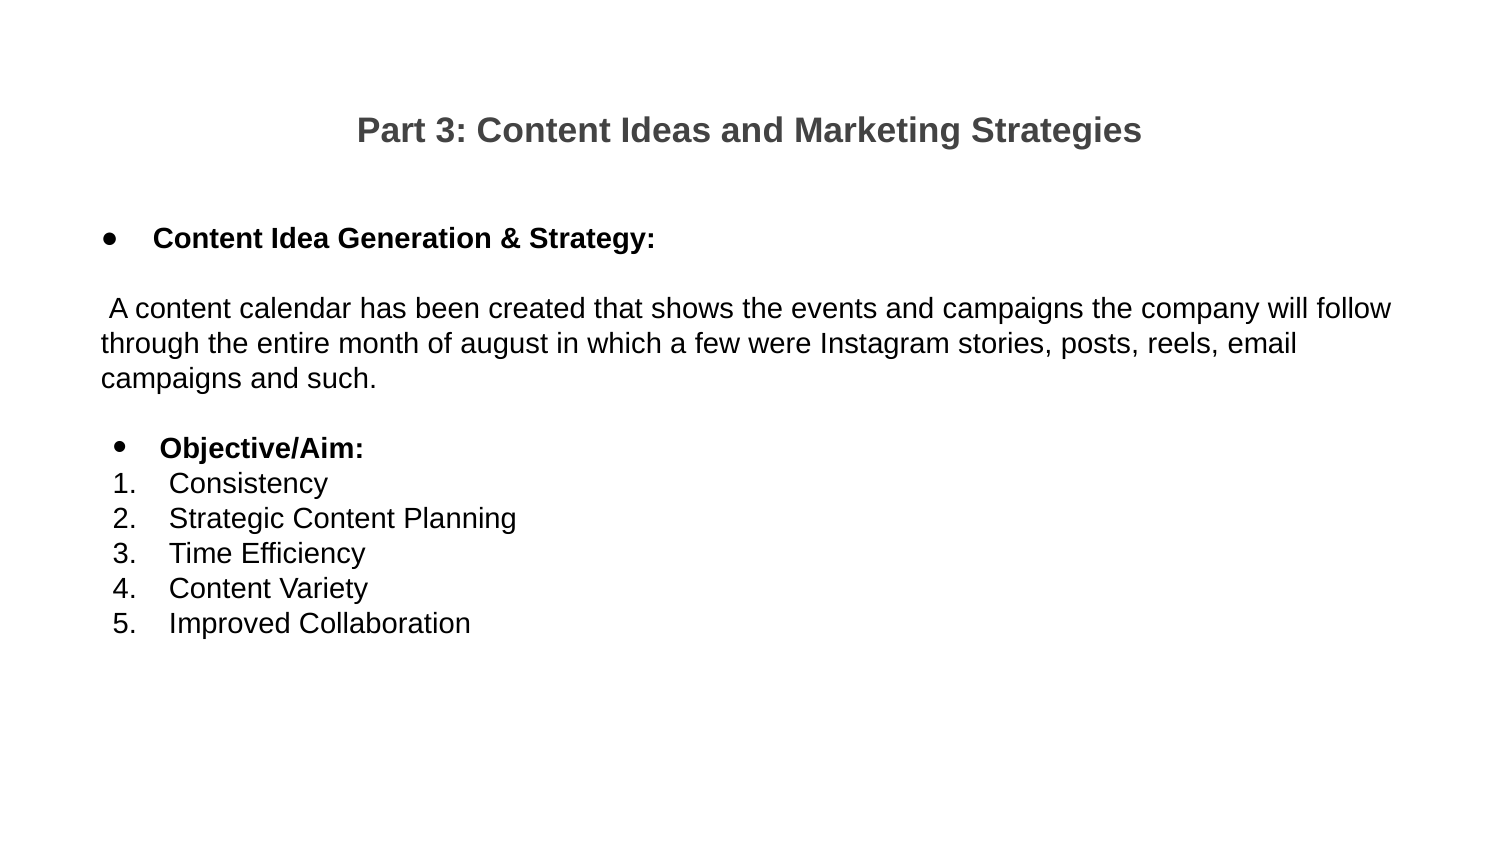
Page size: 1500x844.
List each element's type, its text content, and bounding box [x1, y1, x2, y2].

text_box Consistency Strategic Content Planning Time Efficiency Content Variety Improved Collaboration [97, 421, 848, 647]
text_box Part 3: Content Ideas and Marketing Strategies [125, 85, 1375, 165]
text_box Content Idea Generation & Strategy: A content calendar has been created that shows the events and campaigns the company will follow through the entire month of august in which a few were Instagram stories, posts, reels, email campaigns and such. [62, 204, 1437, 410]
